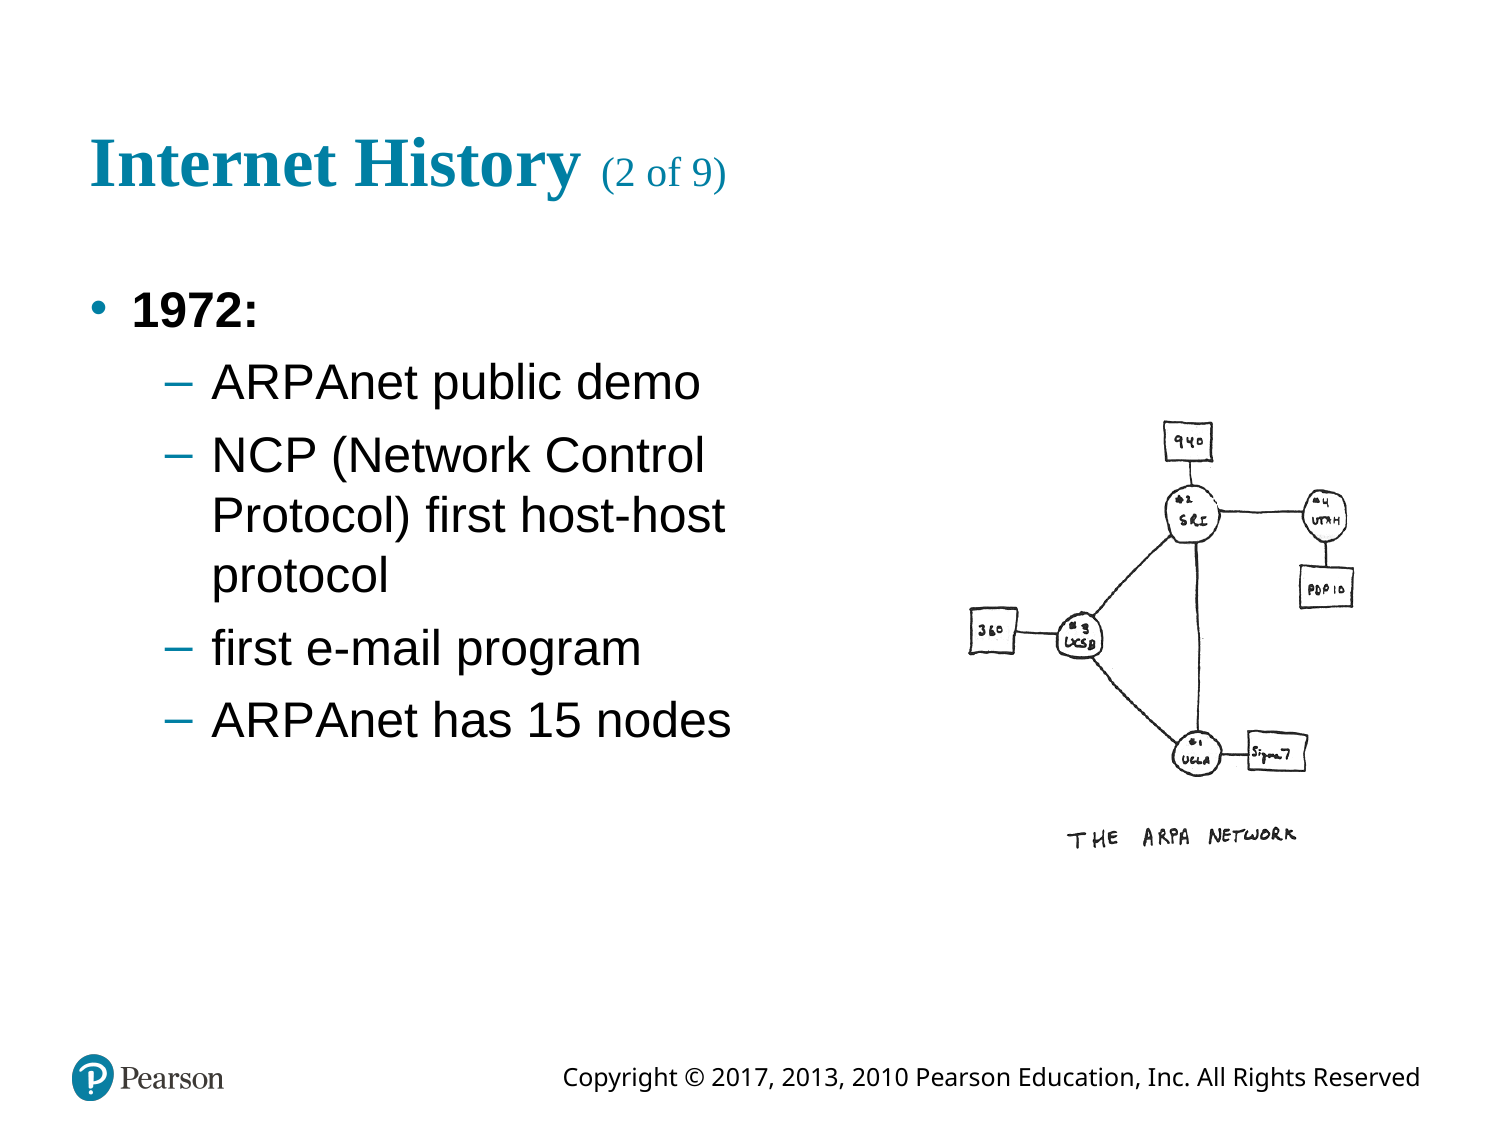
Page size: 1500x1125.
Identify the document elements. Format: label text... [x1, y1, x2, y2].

picture [80, 1063, 106, 1088]
text_box Internet History (2 of 9) [75, 35, 1425, 216]
picture [72, 1087, 83, 1101]
picture [895, 391, 1404, 885]
picture [72, 1054, 88, 1070]
picture [98, 1054, 224, 1101]
text_box 1972: A R P Anet public demo N C P (Network Control Protocol) first host-host protocol first e-mail program A R P Anet has 15 nodes [75, 262, 860, 1015]
